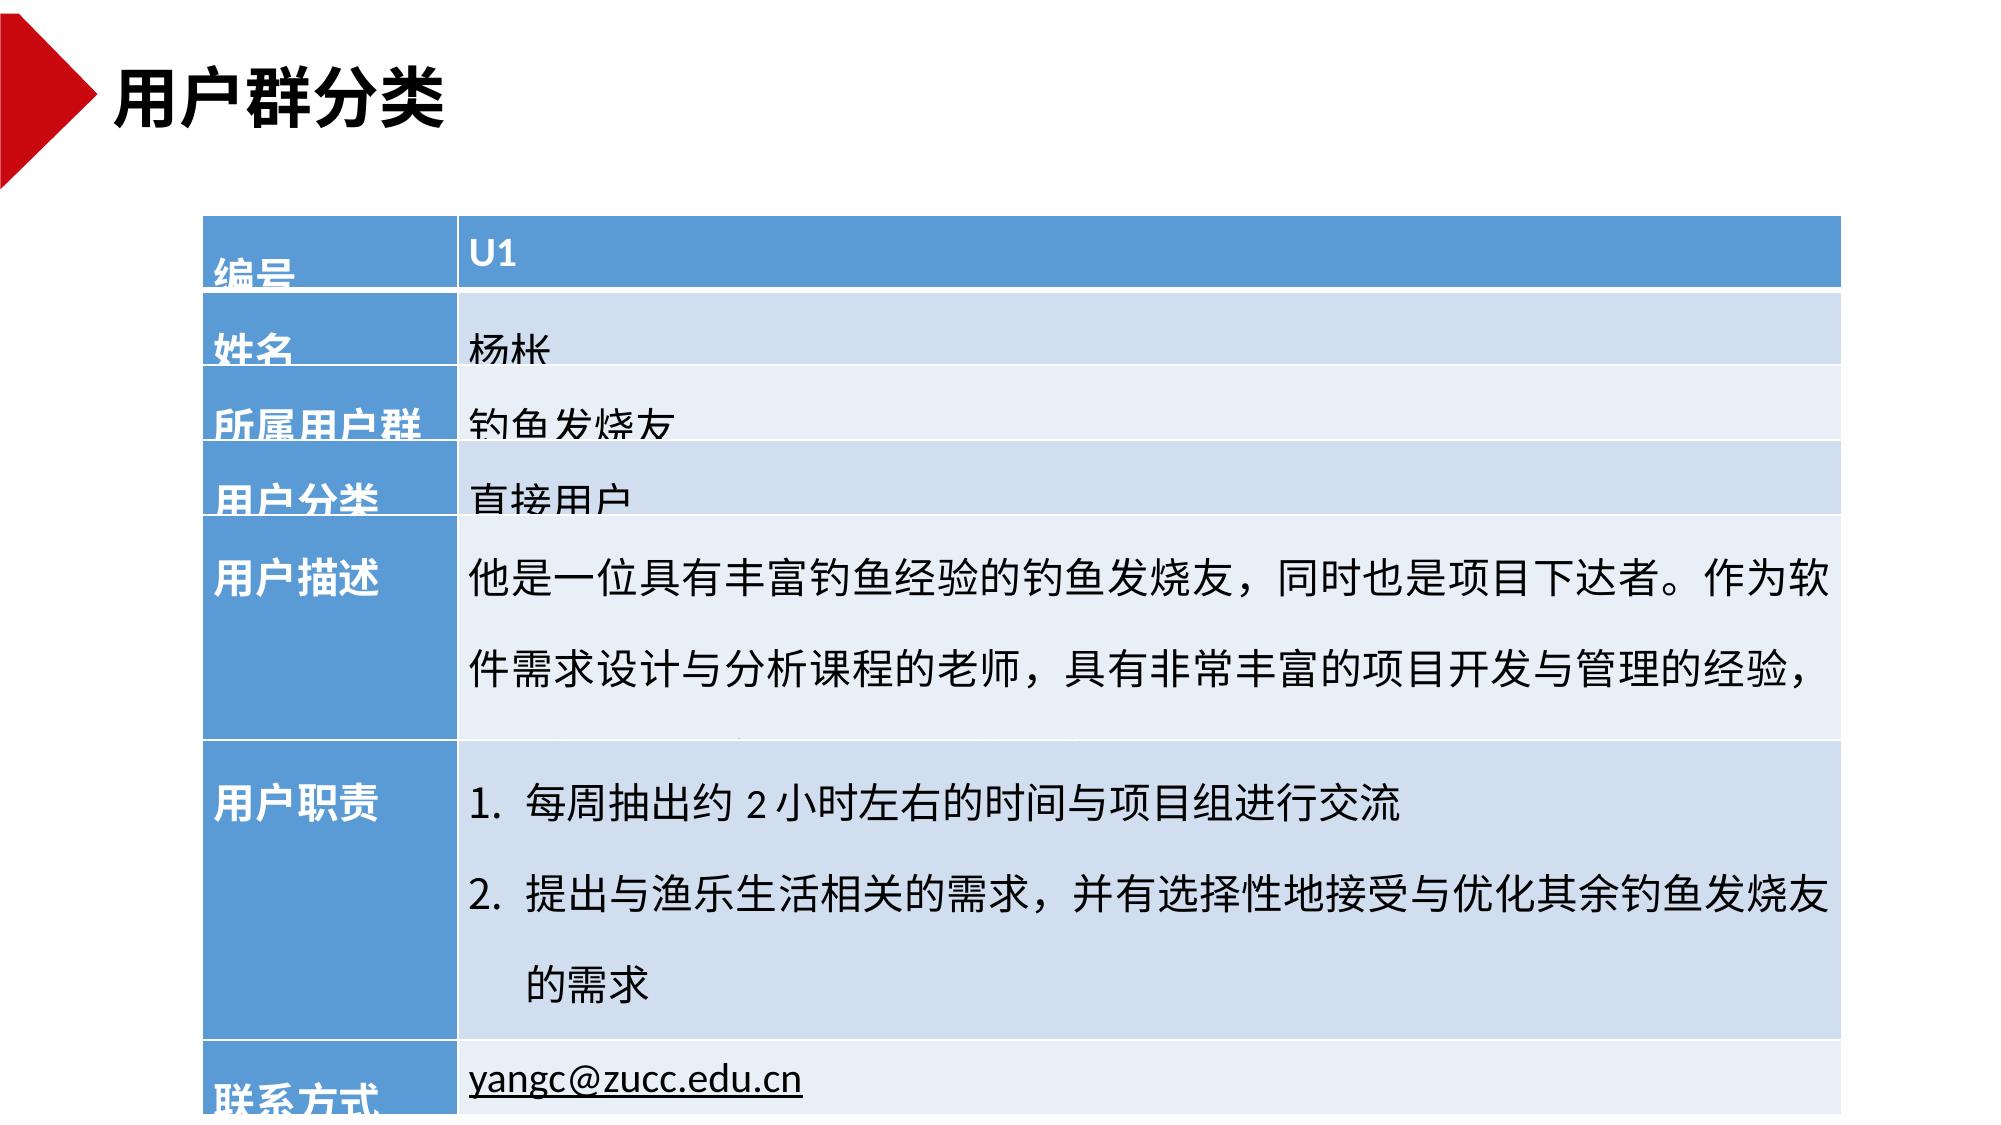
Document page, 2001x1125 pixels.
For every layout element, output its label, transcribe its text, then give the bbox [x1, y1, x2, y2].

table_cell 联系方式 [203, 1041, 457, 1114]
text_box 用户群分类 [97, 48, 933, 144]
table_cell 直接用户 [459, 441, 1841, 514]
table_cell 用户描述 [203, 516, 457, 739]
table_cell 他是一位具有丰富钓鱼经验的钓鱼发烧友，同时也是项目下达者。作为软件需求设计与分析课程的老师，具有非常丰富的项目开发与管理的经验，能够指导团队完成需求项目的开发。 [459, 516, 1841, 739]
table_header U1 [459, 216, 1841, 287]
table_cell 用户分类 [203, 441, 457, 514]
table_cell 姓名 [203, 293, 457, 364]
table_cell 所属用户群 [203, 366, 457, 439]
table_cell 杨枨 [459, 293, 1841, 364]
table_cell 每周抽出约2小时左右的时间与项目组进行交流 提出与渔乐生活相关的需求，并有选择性地接受与优化其余钓鱼发烧友的需求 对项目组碰到的困难给予积极性的建议 [459, 741, 1841, 1039]
table_cell 钓鱼发烧友 [459, 366, 1841, 439]
table_cell yangc@zucc.edu.cn [459, 1041, 1841, 1114]
table_cell 用户职责 [203, 741, 457, 1039]
text_box [0, 12, 97, 192]
table_header 编号 [203, 216, 457, 287]
